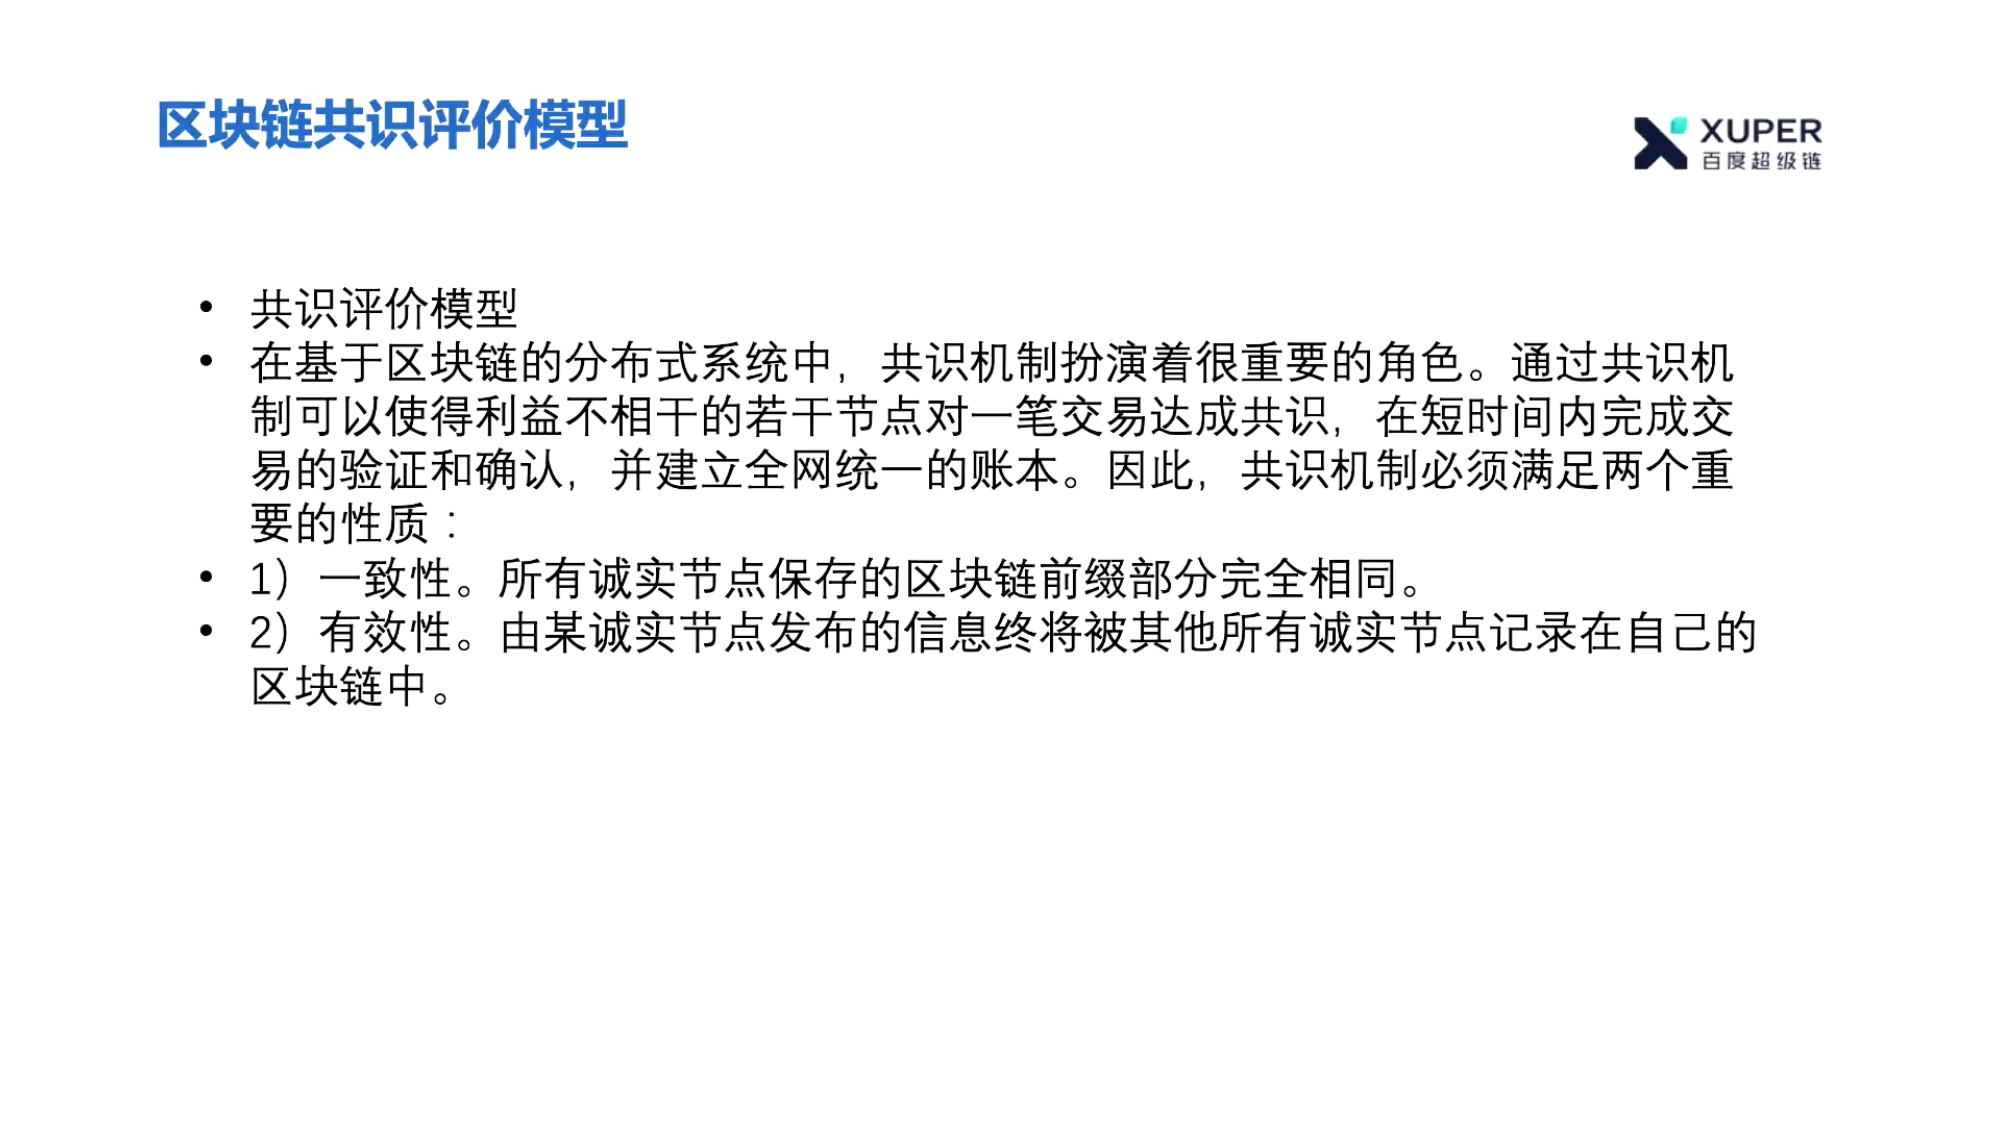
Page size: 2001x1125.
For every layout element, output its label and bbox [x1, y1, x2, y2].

picture [115, 60, 1885, 1065]
